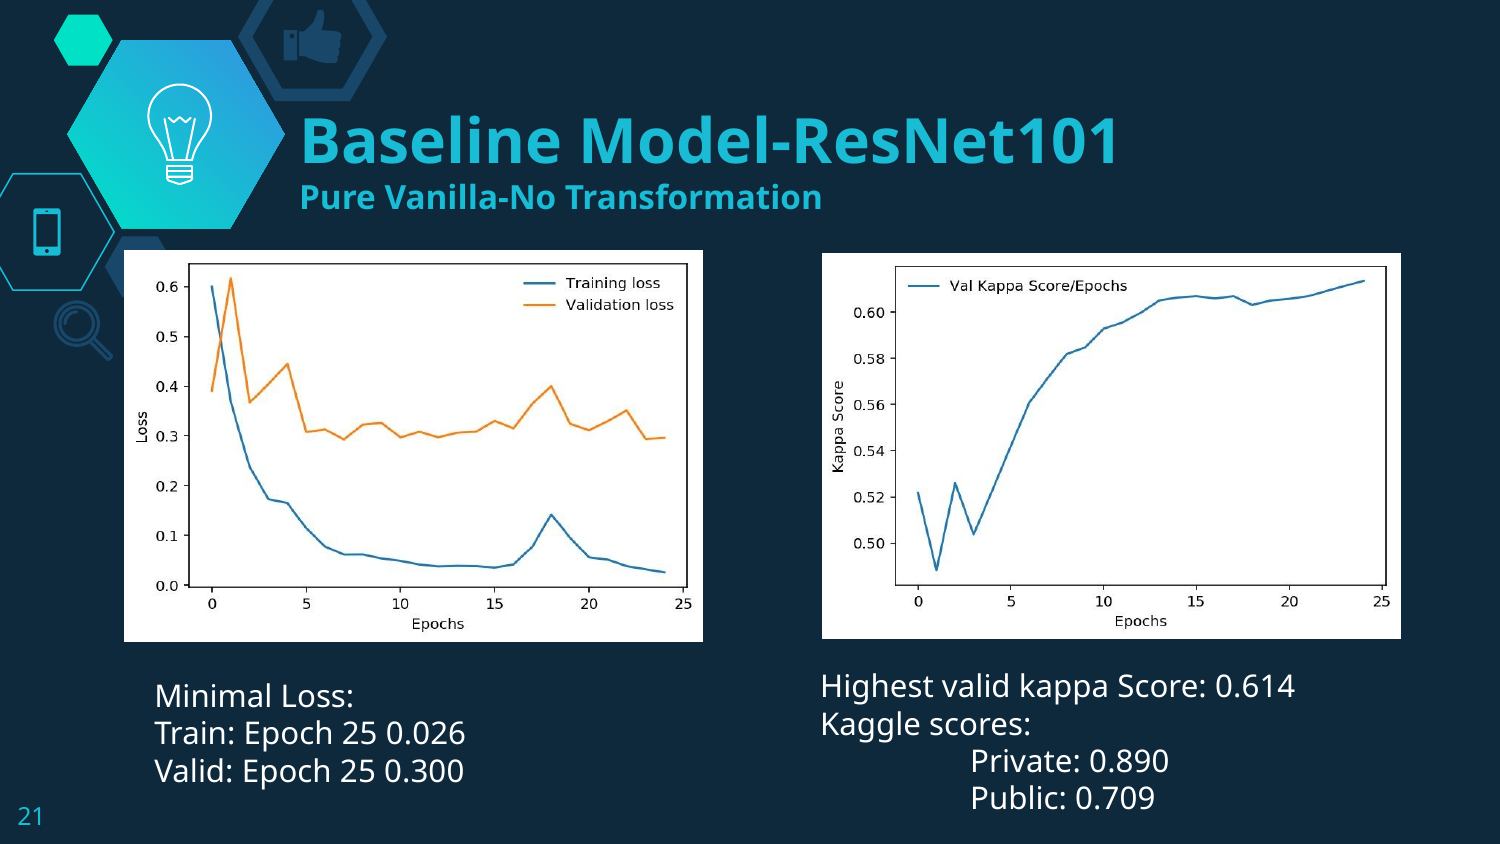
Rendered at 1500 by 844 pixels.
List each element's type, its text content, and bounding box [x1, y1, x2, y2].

picture [124, 250, 703, 643]
slide_number 21 [2, 785, 93, 844]
title Baseline Model-ResNet101 Pure Vanilla-No Transformation [284, 125, 1235, 232]
text_box Minimal Loss: Train: Epoch 25 0.026 Valid: Epoch 25 0.300 [139, 661, 806, 826]
picture [822, 253, 1402, 640]
text_box Highest valid kappa Score: 0.614 Kaggle scores: Private: 0.890 Public: 0.709 [805, 651, 1471, 710]
